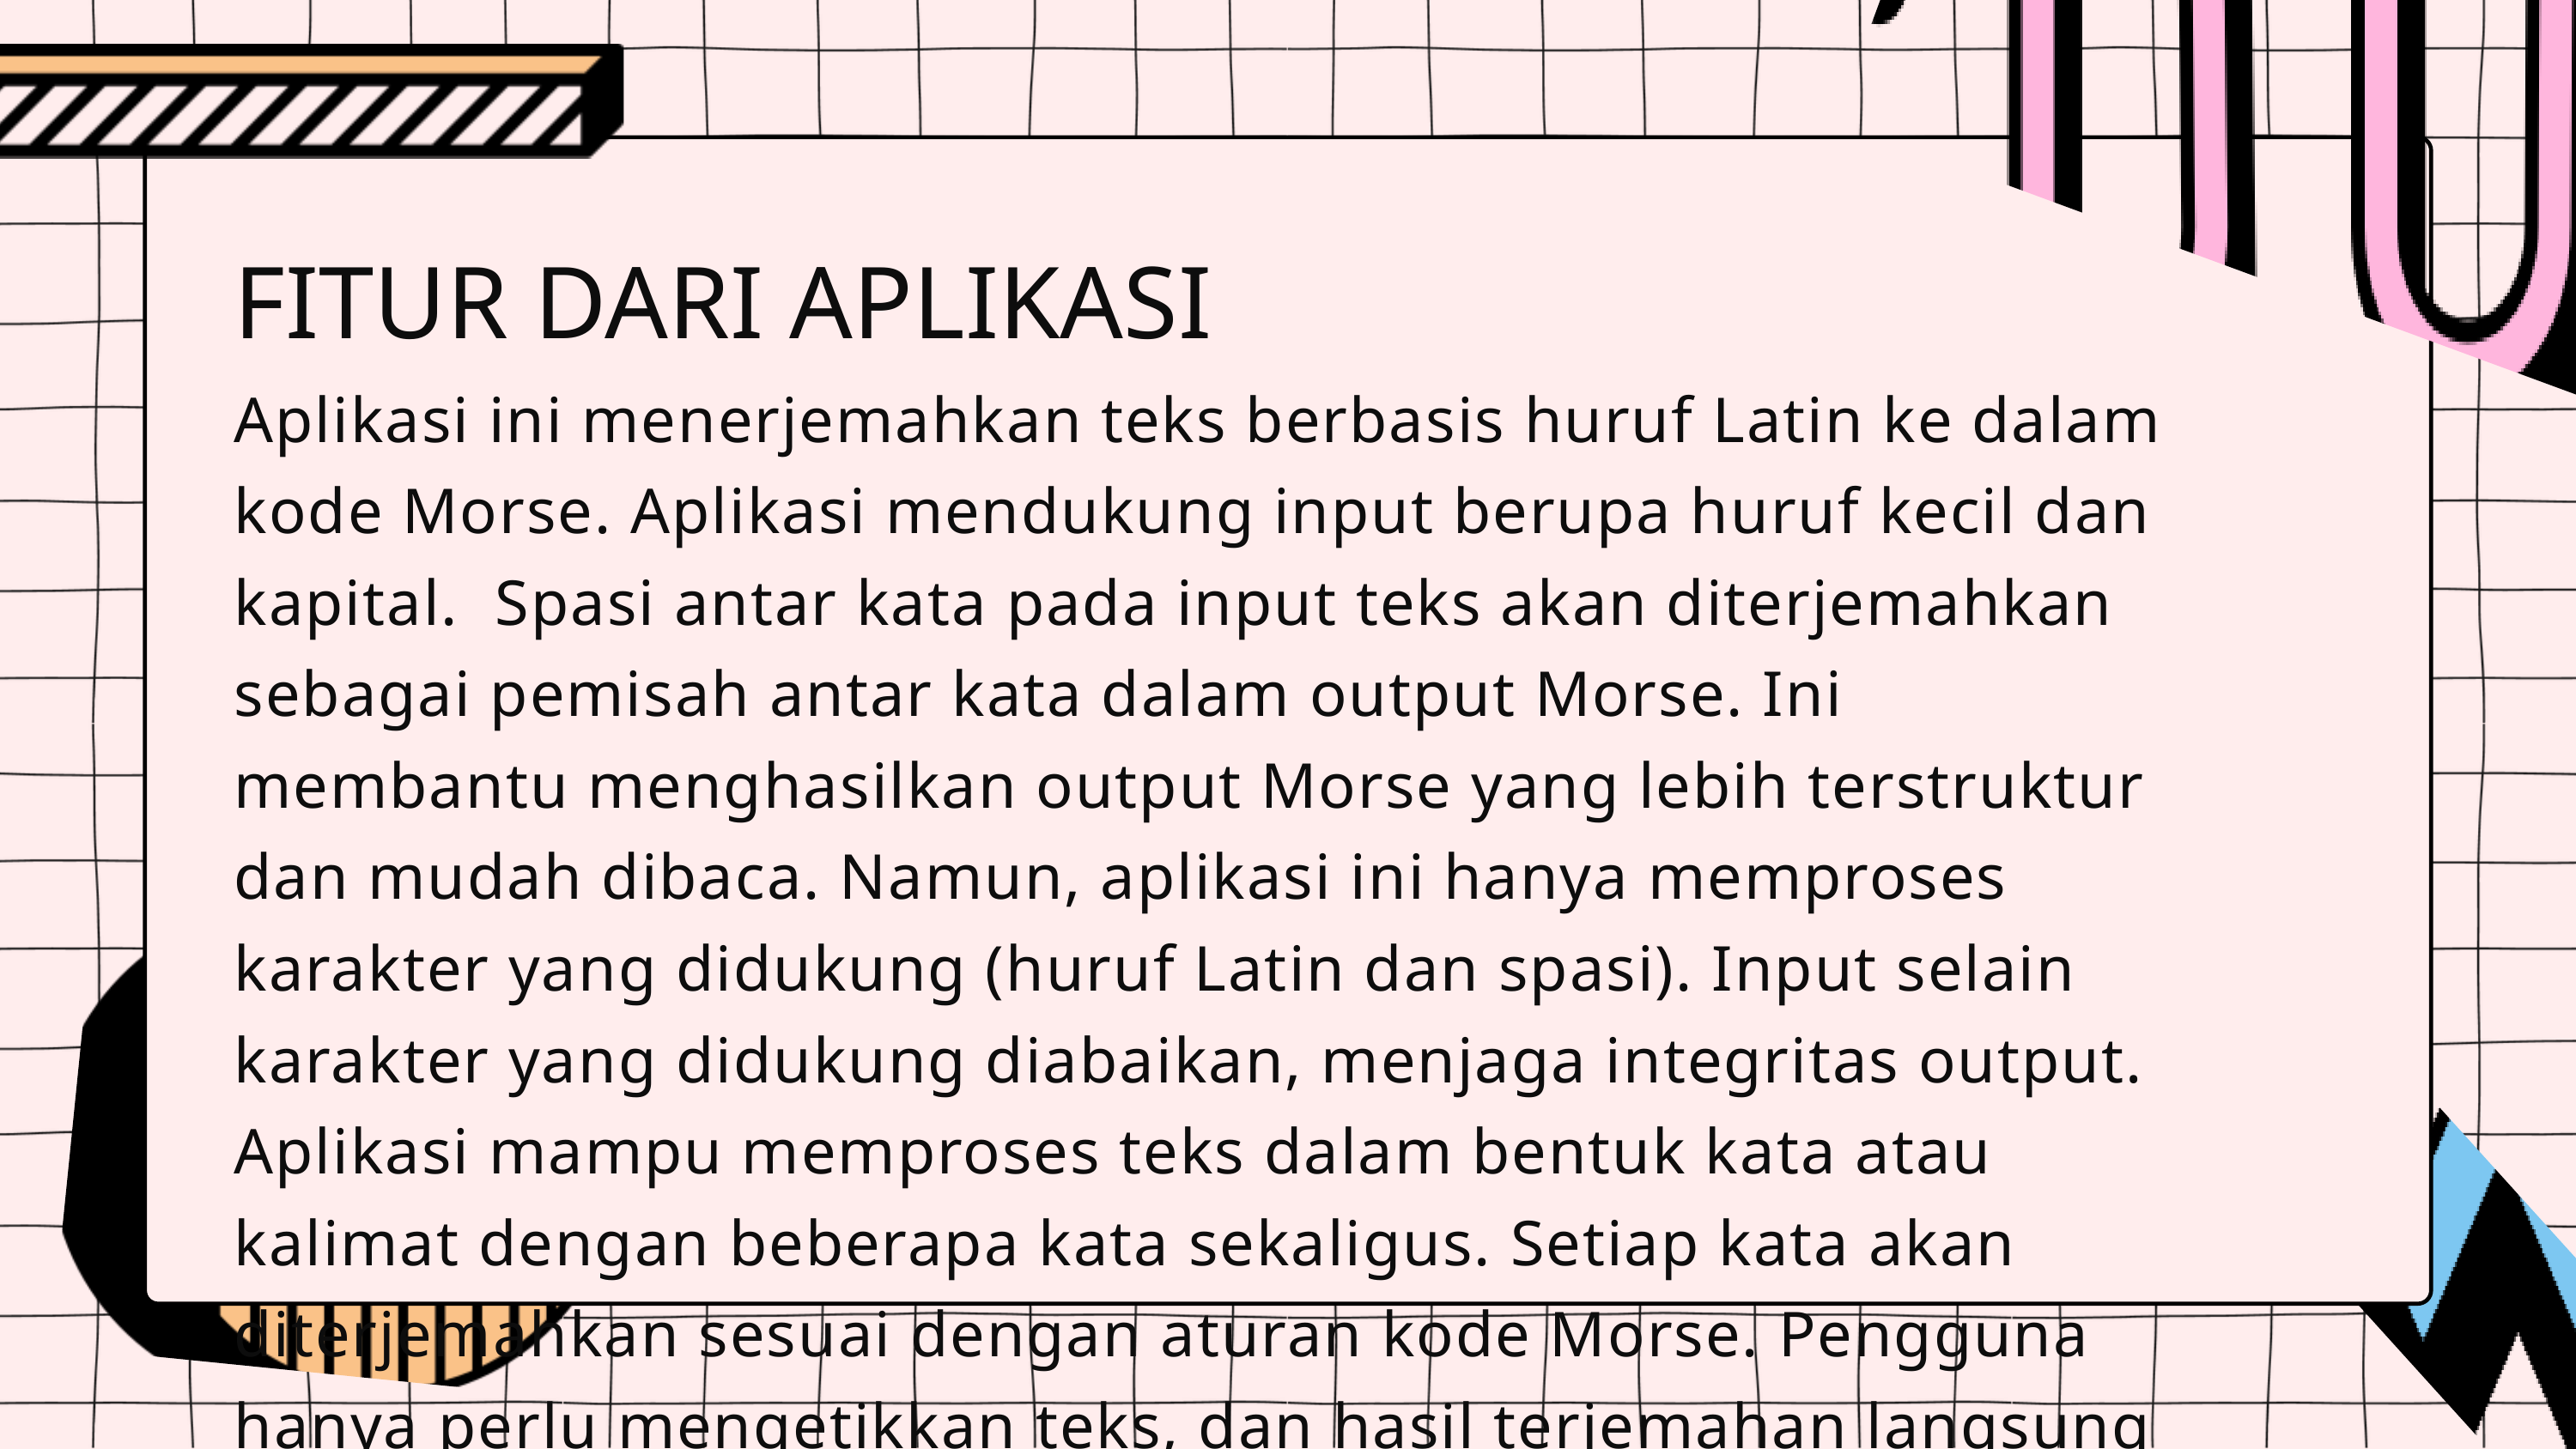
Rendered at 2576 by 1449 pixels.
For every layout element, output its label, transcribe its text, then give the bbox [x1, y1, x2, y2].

text_box [0, 0, 1880, 135]
text_box [1835, 0, 2576, 395]
text_box [0, 159, 234, 1449]
text_box [2435, 343, 2576, 1257]
text_box [2361, 1102, 2576, 1449]
text_box [0, 44, 624, 159]
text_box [144, 136, 2432, 1304]
text_box [50, 906, 234, 1365]
text_box [2167, 1309, 2488, 1449]
text_box Aplikasi ini menerjemahkan teks berbasis huruf Latin ke dalam kode Morse. Aplikasi mendukung input berupa huruf kecil dan kapital. Spasi antar kata pada input teks akan diterjemahkan sebagai pemisah antar kata dalam output Morse. Ini membantu menghasilkan output Morse yang lebih terstruktur dan mudah dibaca. Namun, aplikasi ini hanya memproses karakter yang didukung (huruf Latin dan spasi). Input selain karakter yang didukung diabaikan, menjaga integritas output. Aplikasi mampu memproses teks dalam bentuk kata atau kalimat dengan beberapa kata sekaligus. Setiap kata akan diterjemahkan sesuai dengan aturan kode Morse. Pengguna hanya perlu mengetikkan teks, dan hasil terjemahan langsung ditampilkan. Aplikasi ini dirancang untuk dijalankan di emu8086. [234, 1309, 2167, 1449]
